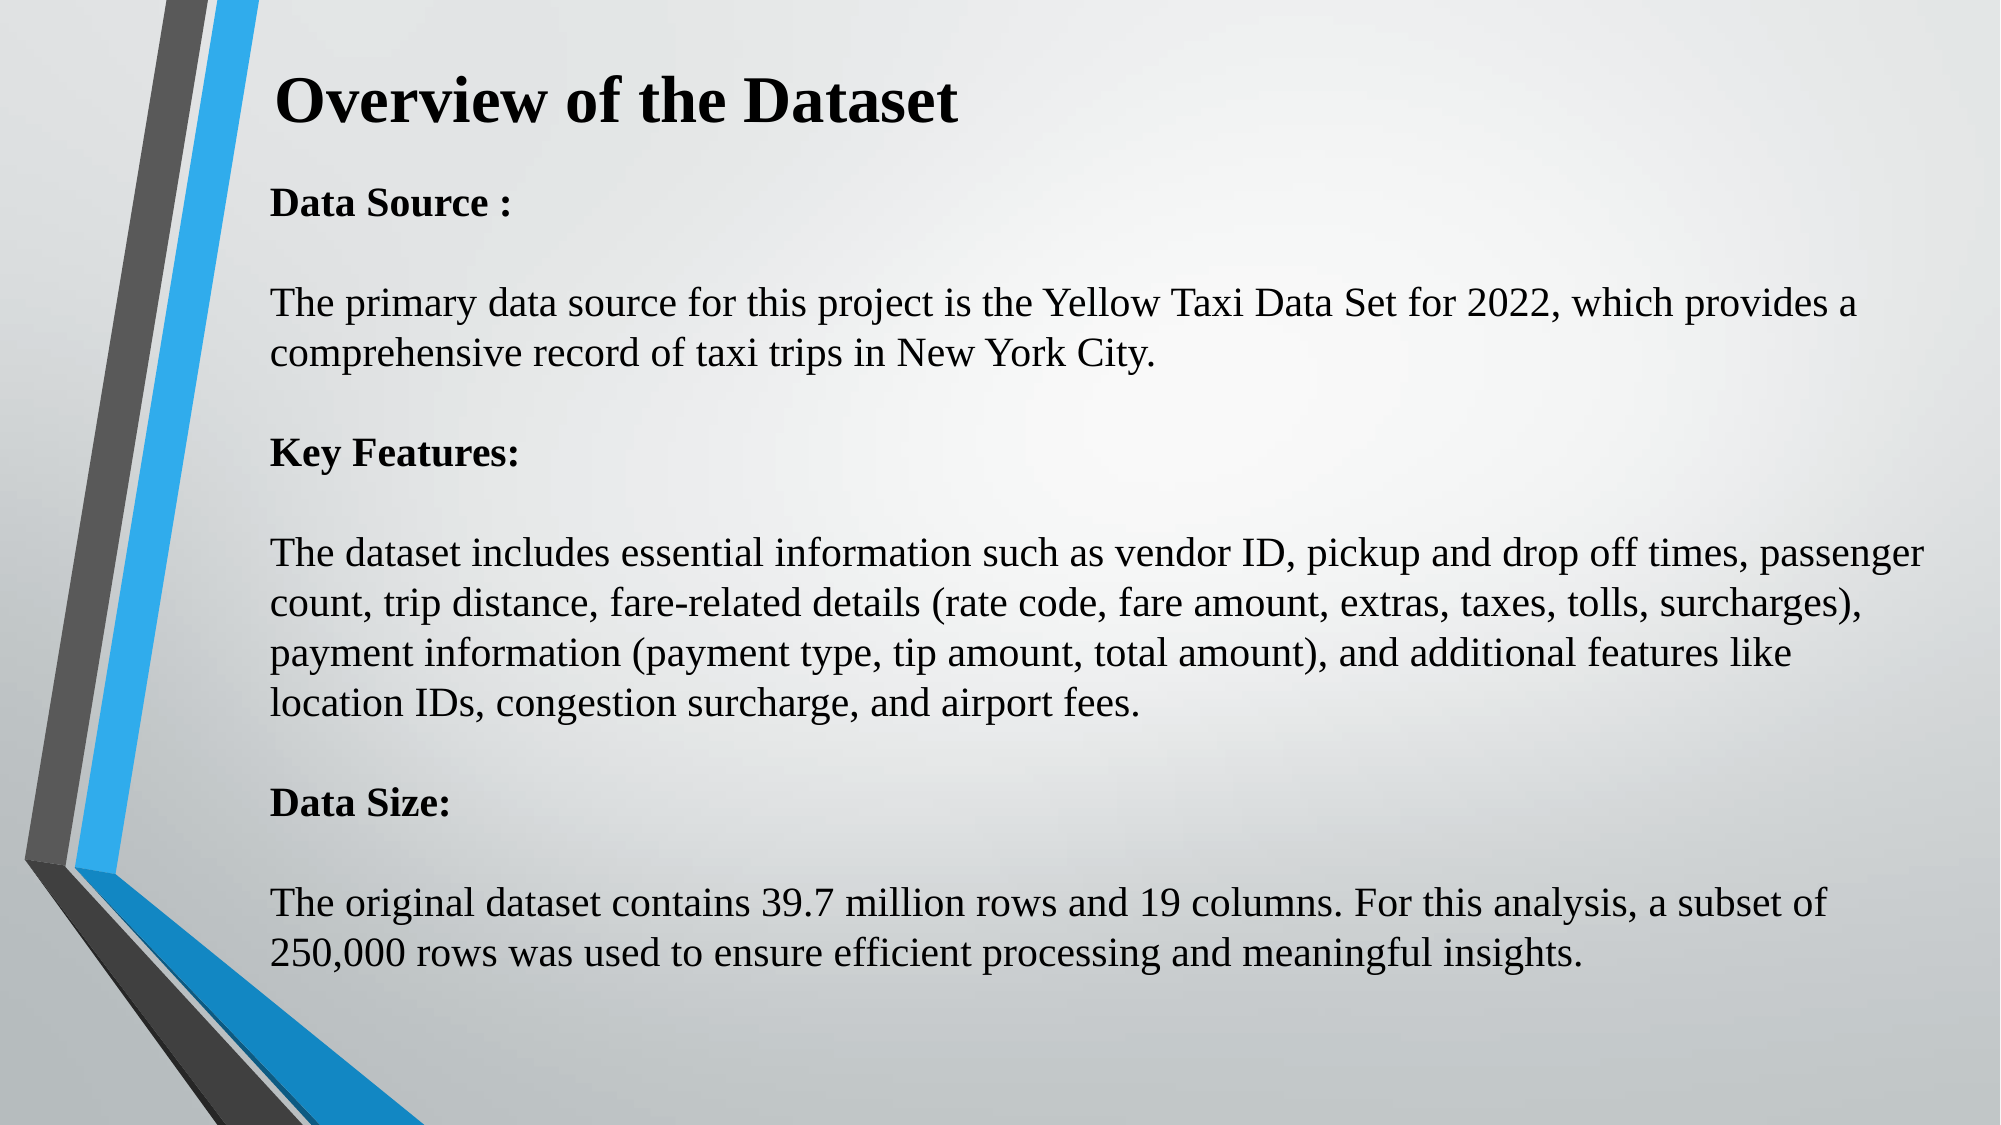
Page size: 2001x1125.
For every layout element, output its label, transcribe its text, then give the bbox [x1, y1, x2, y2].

title Overview of the Dataset [126, 104, 976, 168]
text_box Data Source : The primary data source for this project is the Yellow Taxi Data Set for 2022, which provides a comprehensive record of taxi trips in New York City. Key Features: The dataset includes essential information such as vendor ID, pickup and drop off times, passenger count, trip distance, fare-related details (rate code, fare amount, extras, taxes, tolls, surcharges), payment information (payment type, tip amount, total amount), and additional features like location IDs, congestion surcharge, and airport fees. Data Size: The original dataset contains 39.7 million rows and 19 columns. For this analysis, a subset of 250,000 rows was used to ensure efficient processing and meaningful insights. [254, 167, 1952, 1118]
